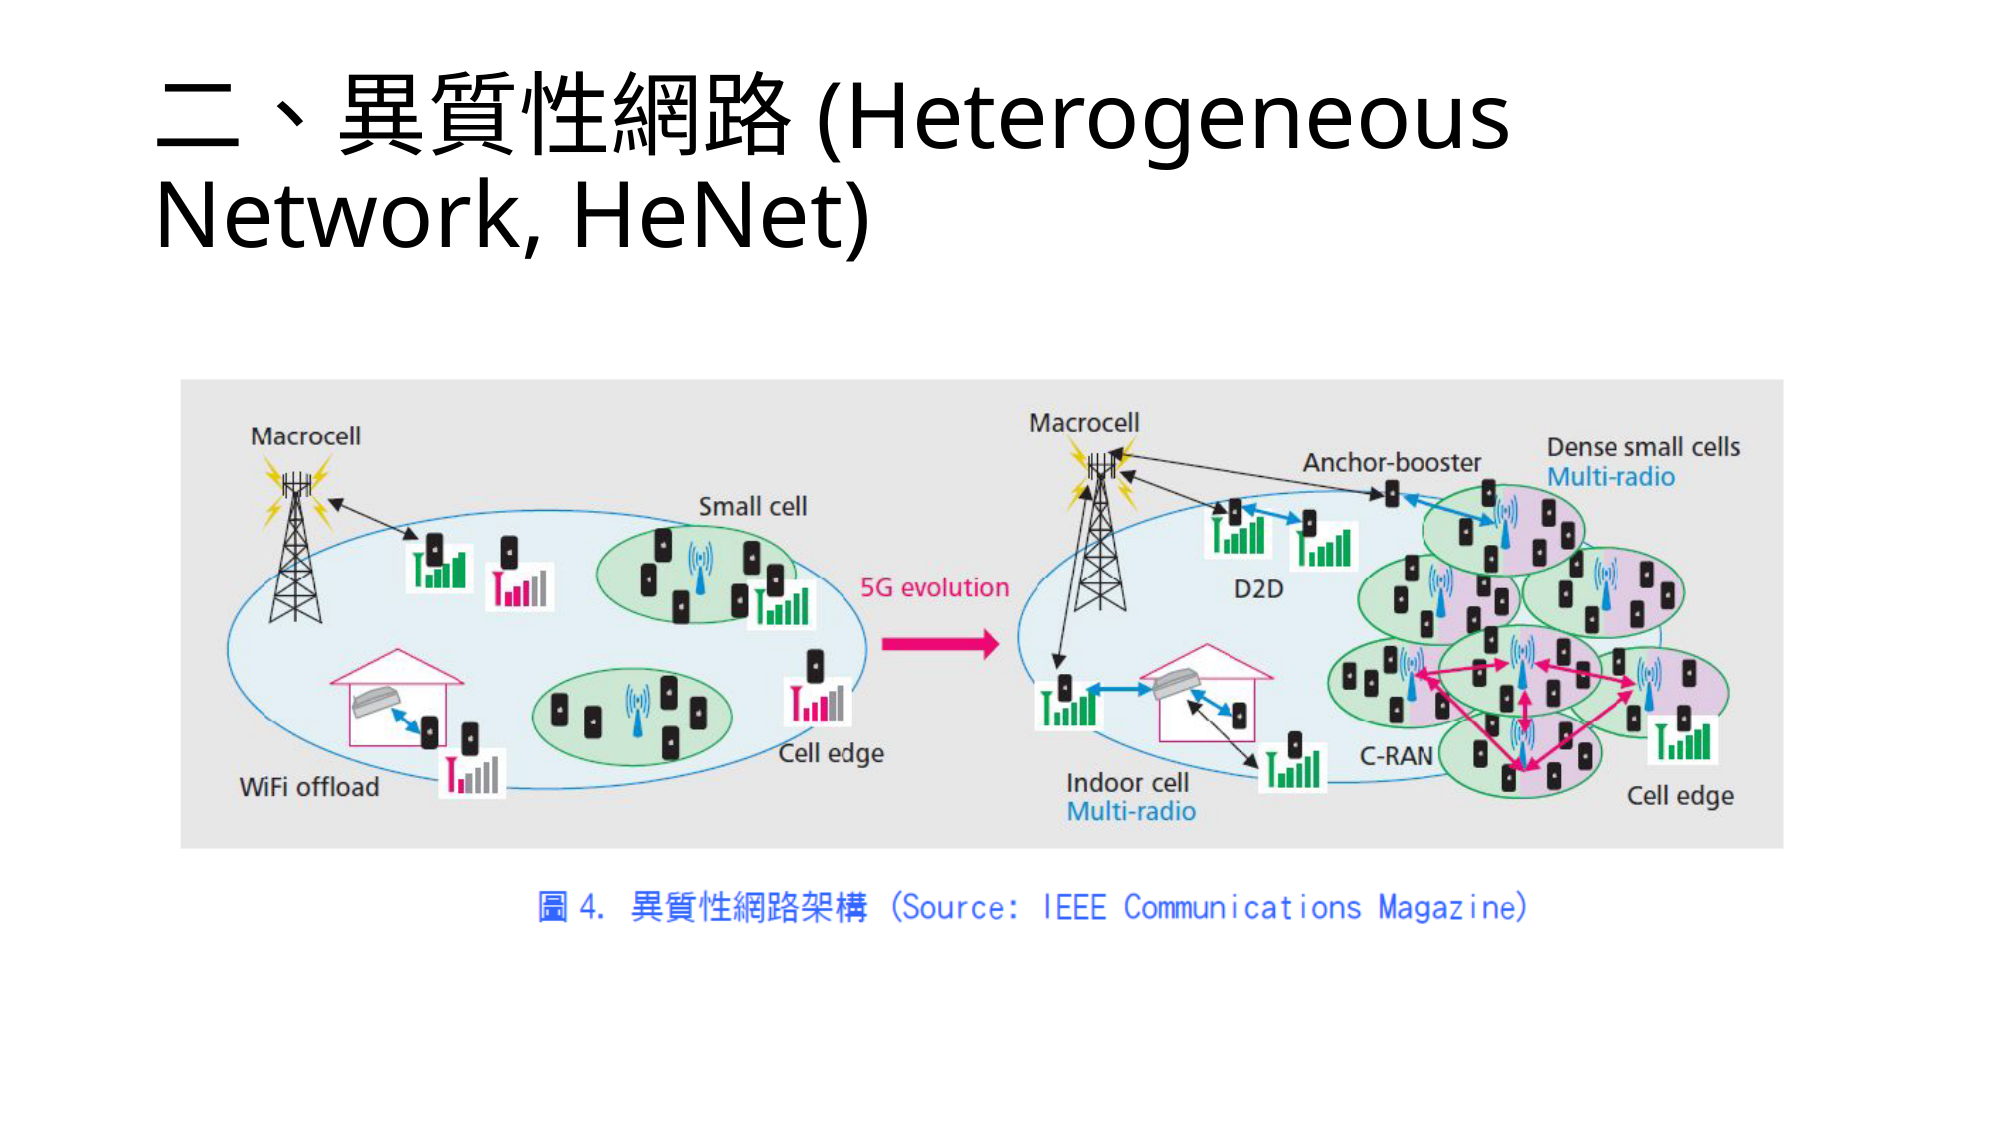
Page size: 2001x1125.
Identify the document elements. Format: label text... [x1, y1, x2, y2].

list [137, 347, 1863, 965]
title 二、異質性網路(Heterogeneous Network, HeNet) [137, 59, 1863, 278]
